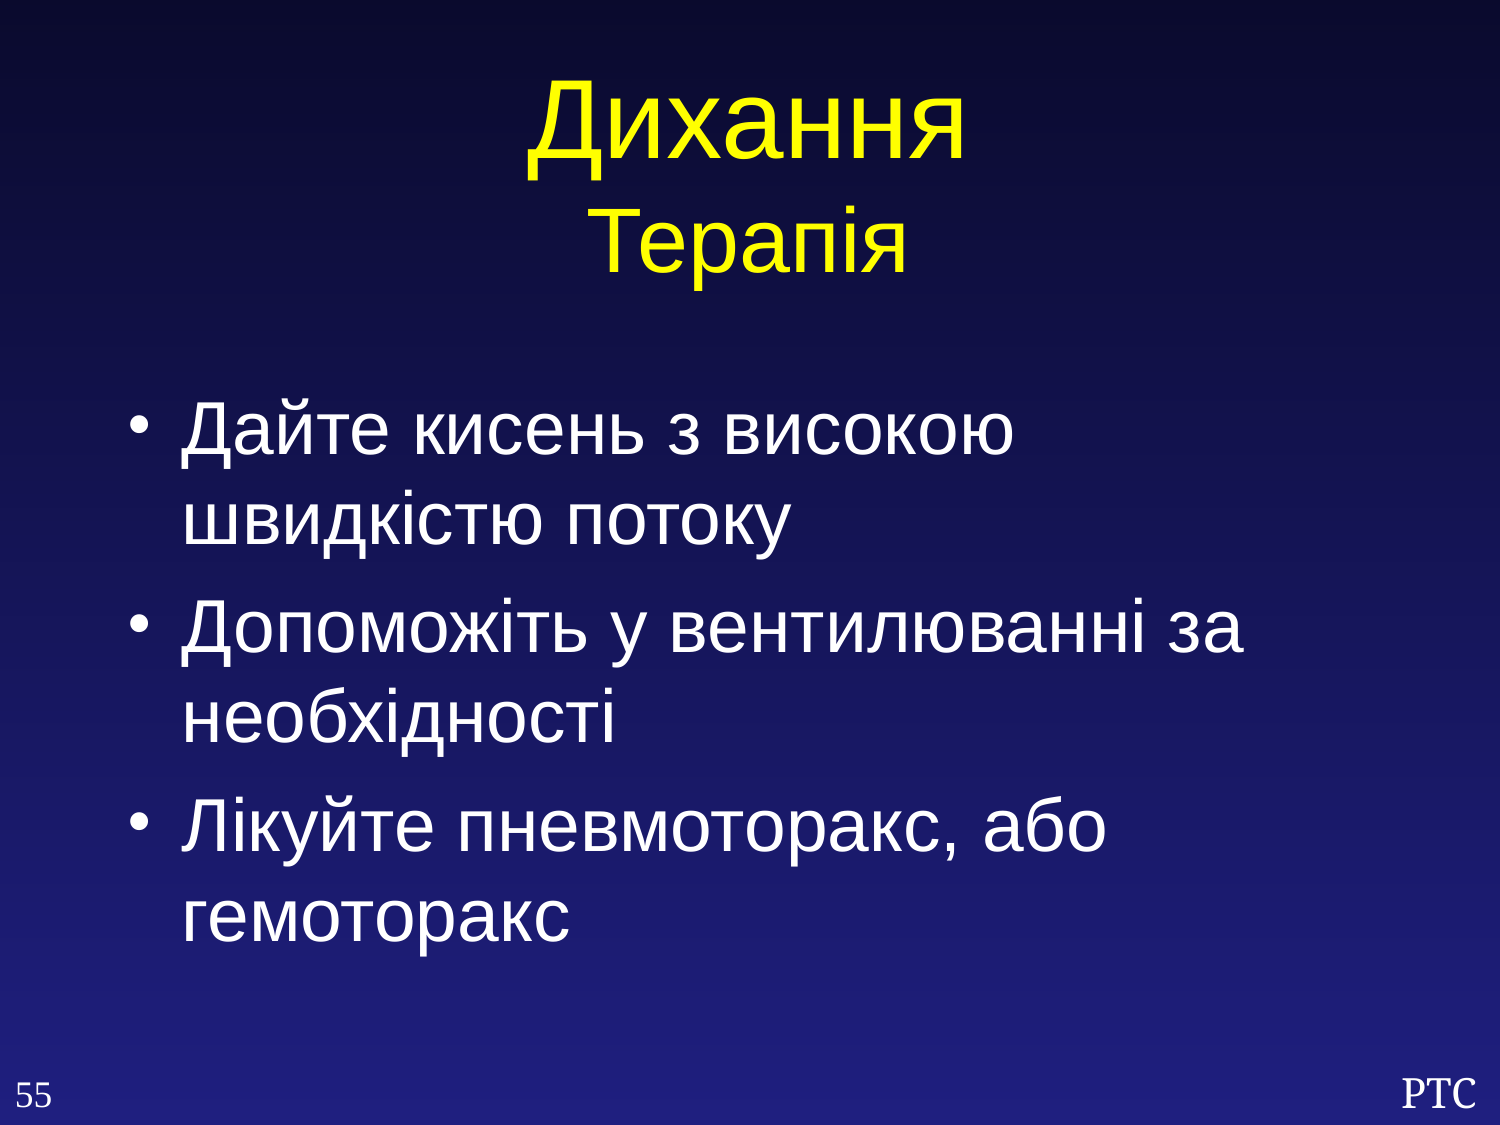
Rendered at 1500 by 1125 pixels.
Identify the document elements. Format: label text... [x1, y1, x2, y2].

text_box 55 [0, 1061, 68, 1123]
text_box Дихання Терапія [111, 75, 1387, 263]
text_box Дайте кисень з високою швидкістю потоку Допоможіть у вентилюванні за необхідності Лікуйте пневмоторакс, або гемоторакс [111, 371, 1388, 1000]
